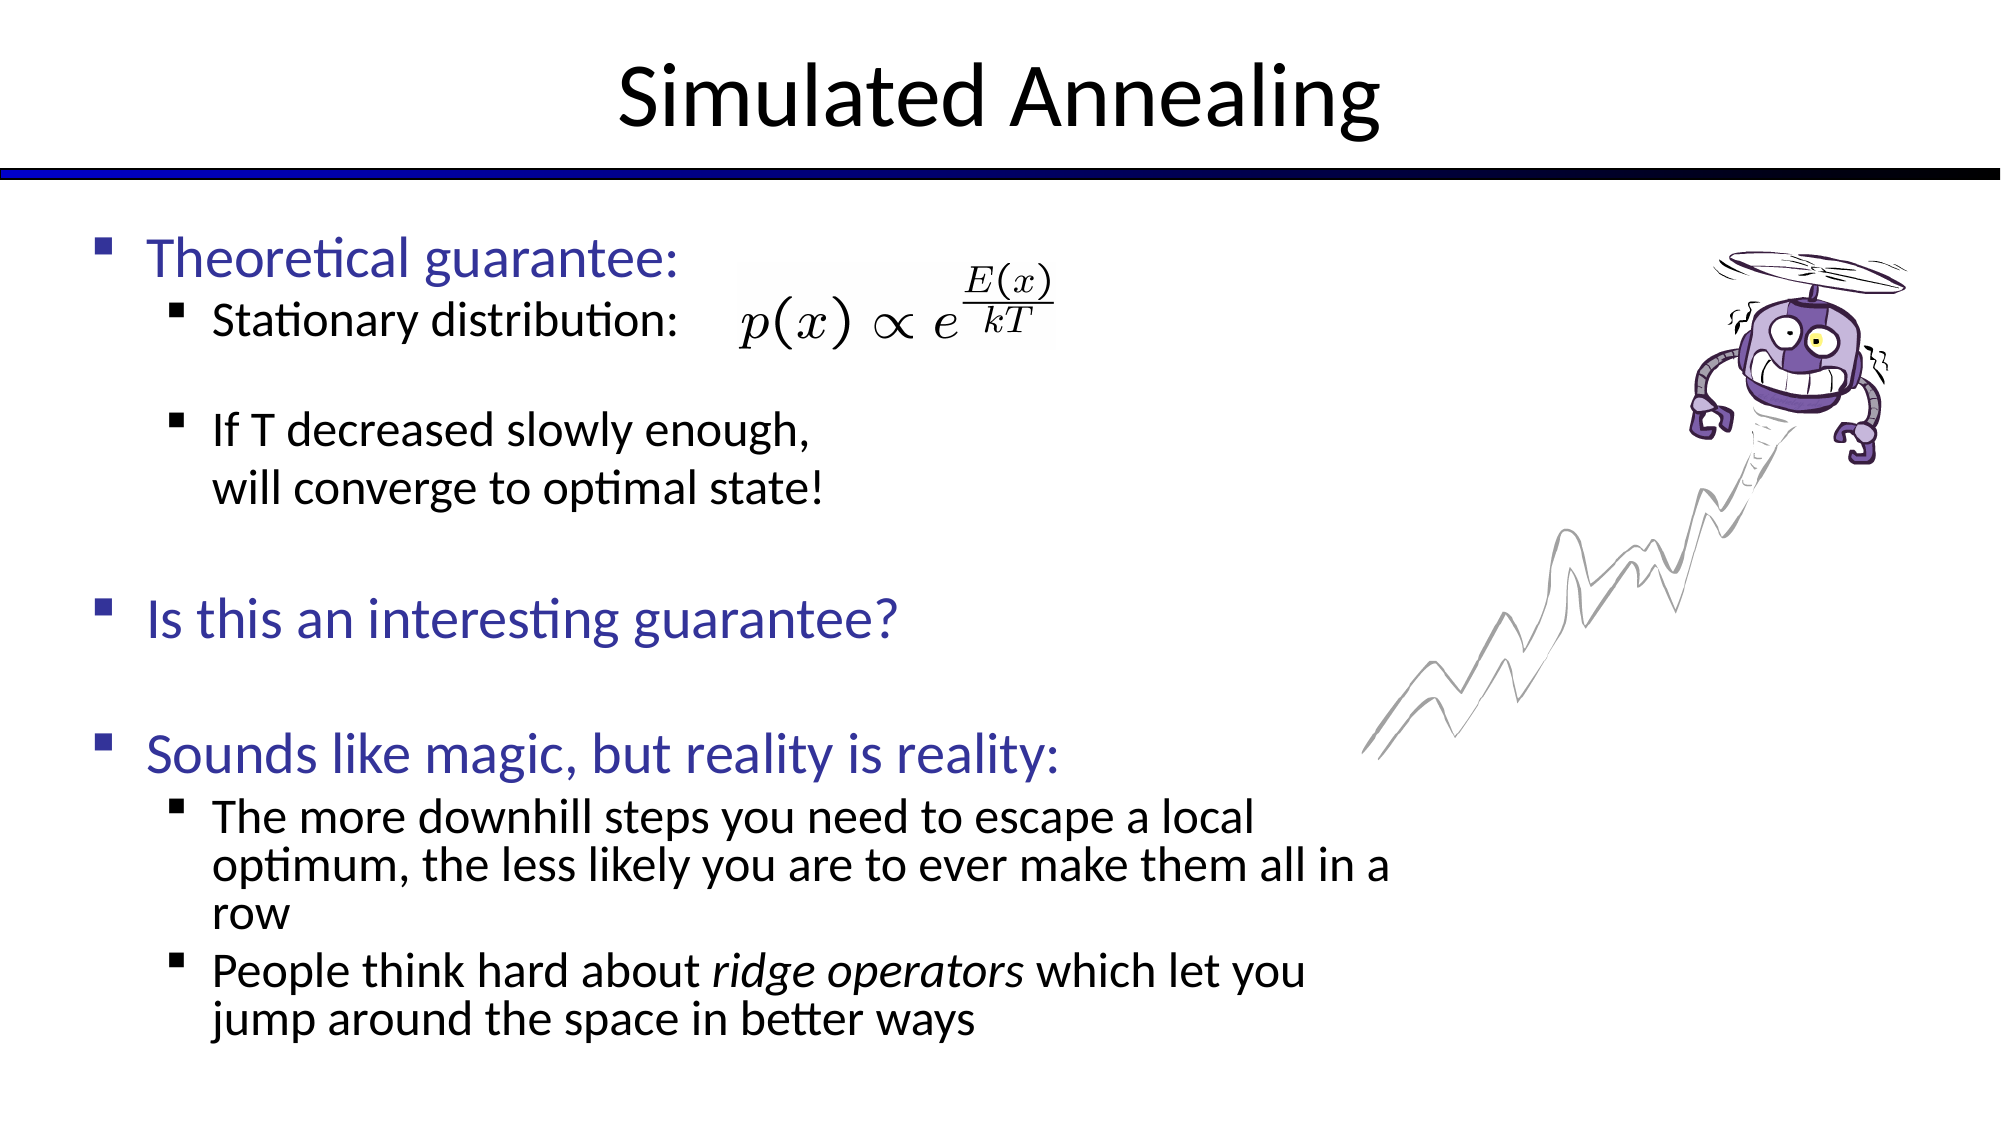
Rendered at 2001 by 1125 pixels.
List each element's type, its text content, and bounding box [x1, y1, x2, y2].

picture [737, 261, 1057, 351]
list Theoretical guarantee: Stationary distribution: If T decreased slowly enough, will converge to optimal state! Is this an interesting guarantee? Sounds like magic, but reality is reality: The more downhill steps you need to escape a local optimum, the less likely you are to ever make them all in a row People think hard about ridge operators which let you jump around the space in better ways [74, 224, 1426, 1026]
title Simulated Annealing [0, 0, 2000, 184]
picture [1341, 224, 1926, 770]
